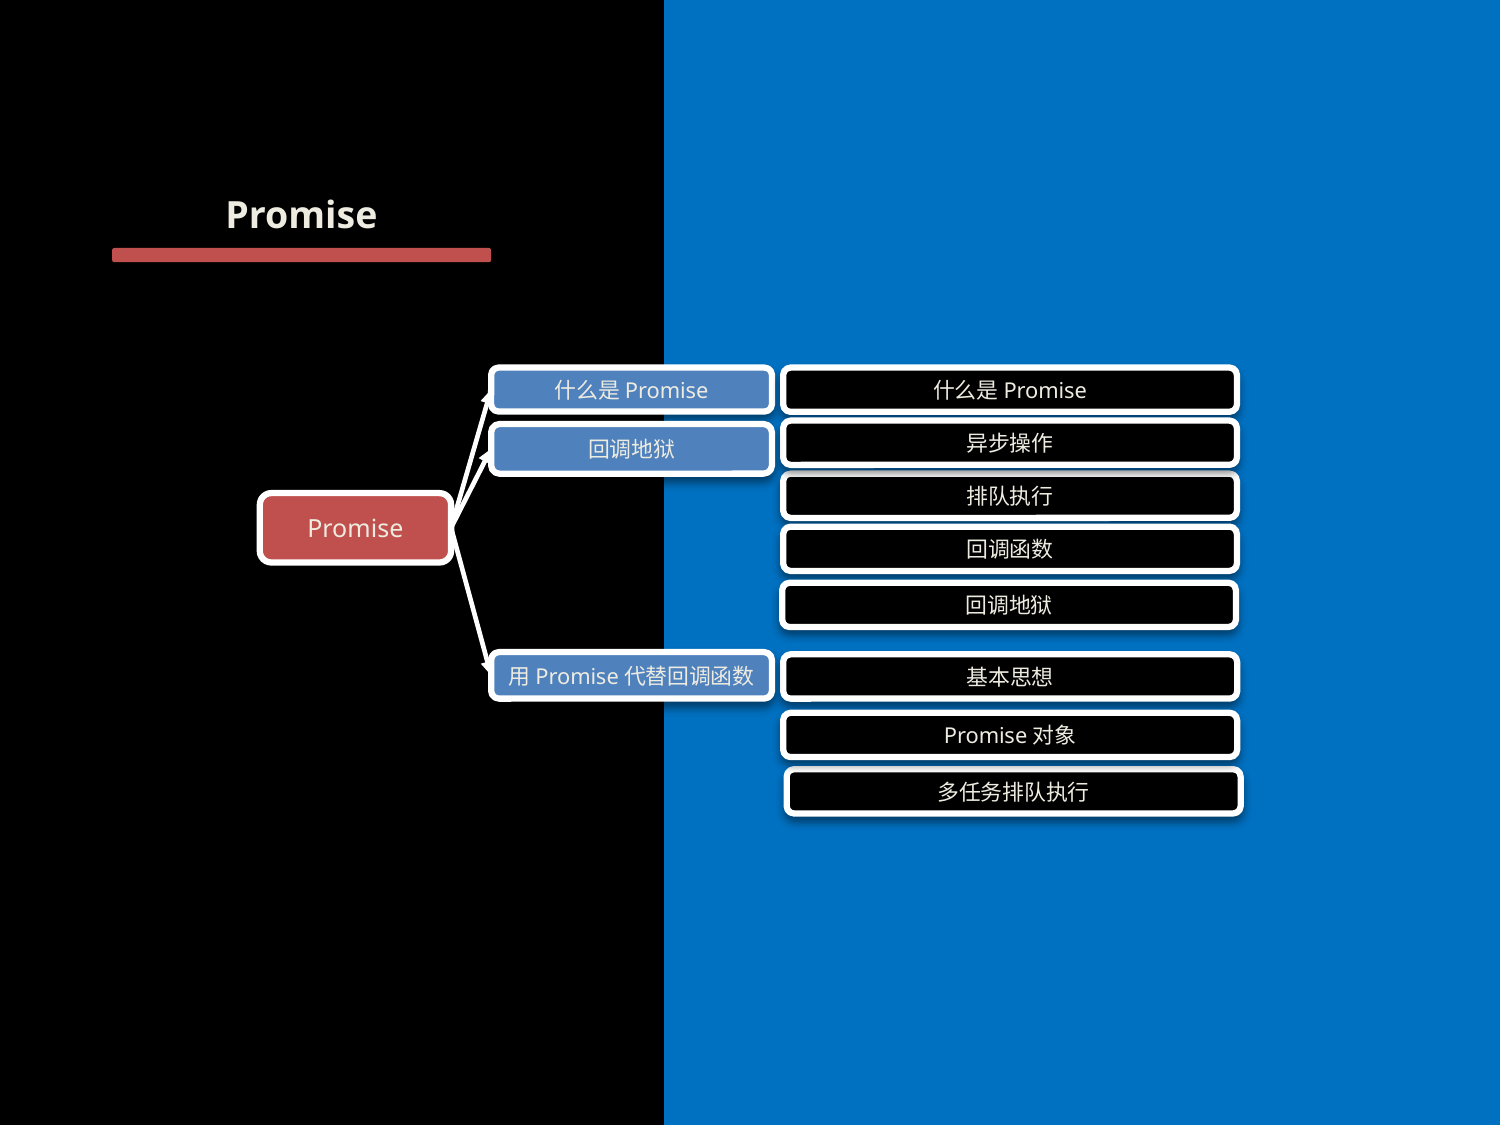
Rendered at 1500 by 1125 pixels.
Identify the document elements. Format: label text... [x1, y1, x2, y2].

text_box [450, 389, 492, 448]
text_box 多任务排队执行 [783, 768, 1244, 817]
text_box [450, 527, 492, 676]
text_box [450, 448, 492, 527]
text_box 回调地狱 [498, 420, 776, 477]
text_box 异步操作 [780, 417, 1241, 469]
text_box 回调函数 [780, 523, 1241, 575]
text_box 用Promise代替回调函数 [488, 648, 776, 702]
text_box 排队执行 [780, 476, 1241, 522]
text_box 什么是Promise [780, 364, 1241, 415]
text_box [111, 247, 492, 263]
text_box Promise [256, 489, 445, 566]
text_box 基本思想 [780, 651, 1241, 702]
text_box Promise对象 [780, 709, 1241, 761]
text_box Promise [112, 183, 491, 244]
text_box 回调地狱 [779, 579, 1240, 631]
text_box 什么是Promise [488, 364, 776, 415]
